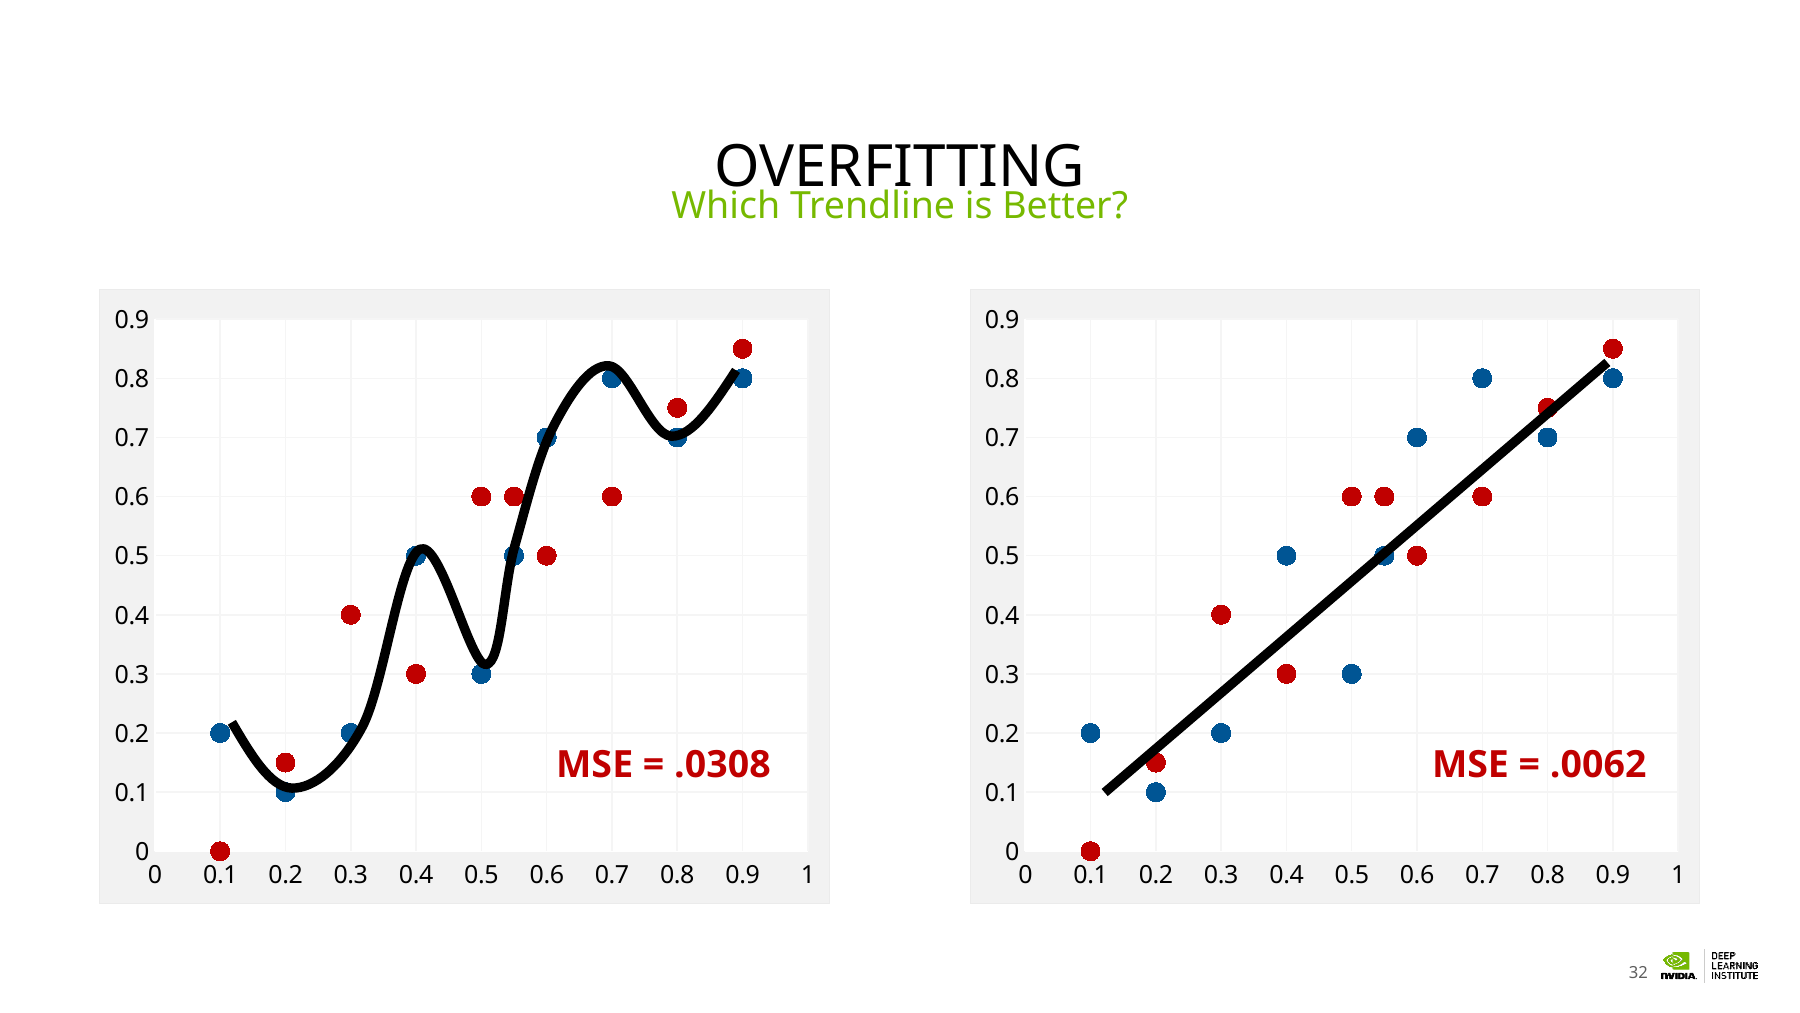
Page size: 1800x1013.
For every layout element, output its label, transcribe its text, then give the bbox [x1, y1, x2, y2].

picture [1705, 949, 1758, 983]
title Overfitting [81, 108, 1719, 178]
chart [99, 289, 830, 905]
chart [970, 289, 1701, 905]
list Which Trendline is Better? [81, 178, 1719, 265]
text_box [1104, 362, 1608, 793]
picture [1661, 949, 1704, 983]
